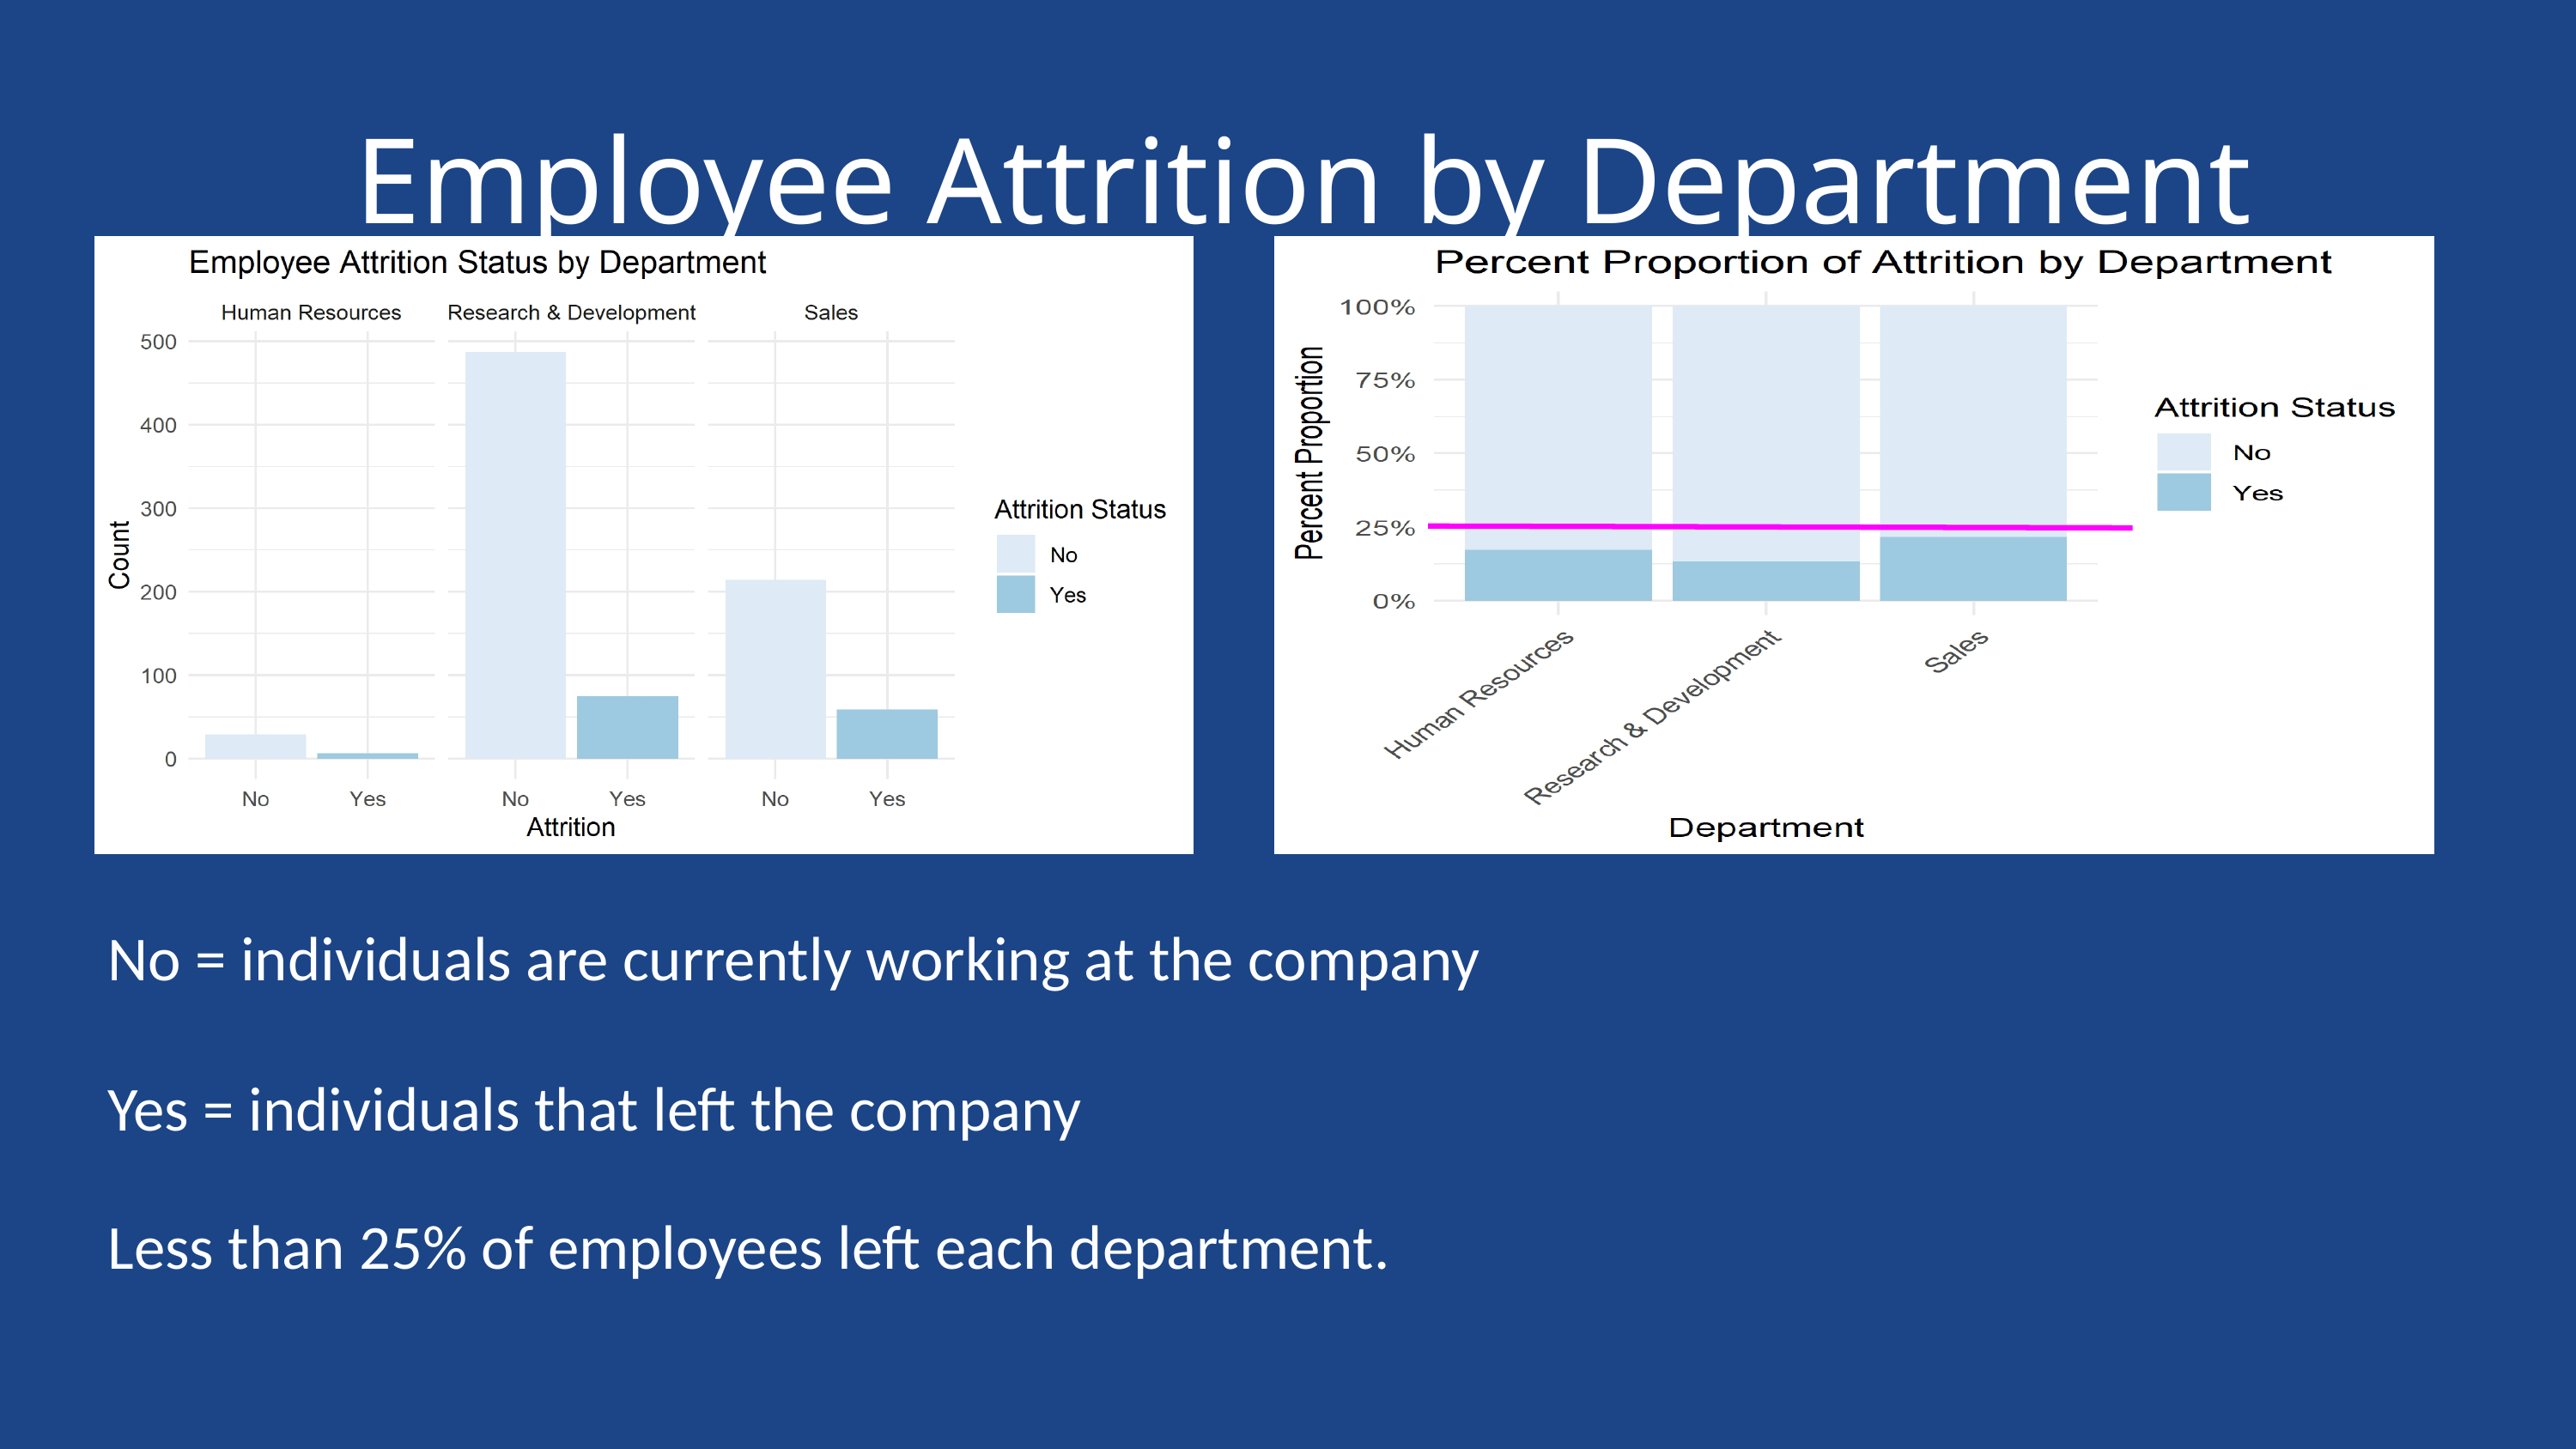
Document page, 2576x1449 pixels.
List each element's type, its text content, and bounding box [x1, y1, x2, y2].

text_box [1427, 525, 2133, 529]
picture [1273, 236, 2434, 855]
text_box Less than 25% of employees left each department. [94, 1193, 1879, 1449]
text_box Employee Attrition by Department [53, 50, 2555, 247]
text_box No = individuals are currently working at the company Yes = individuals that left the company [94, 912, 1799, 1193]
picture [94, 236, 1194, 855]
